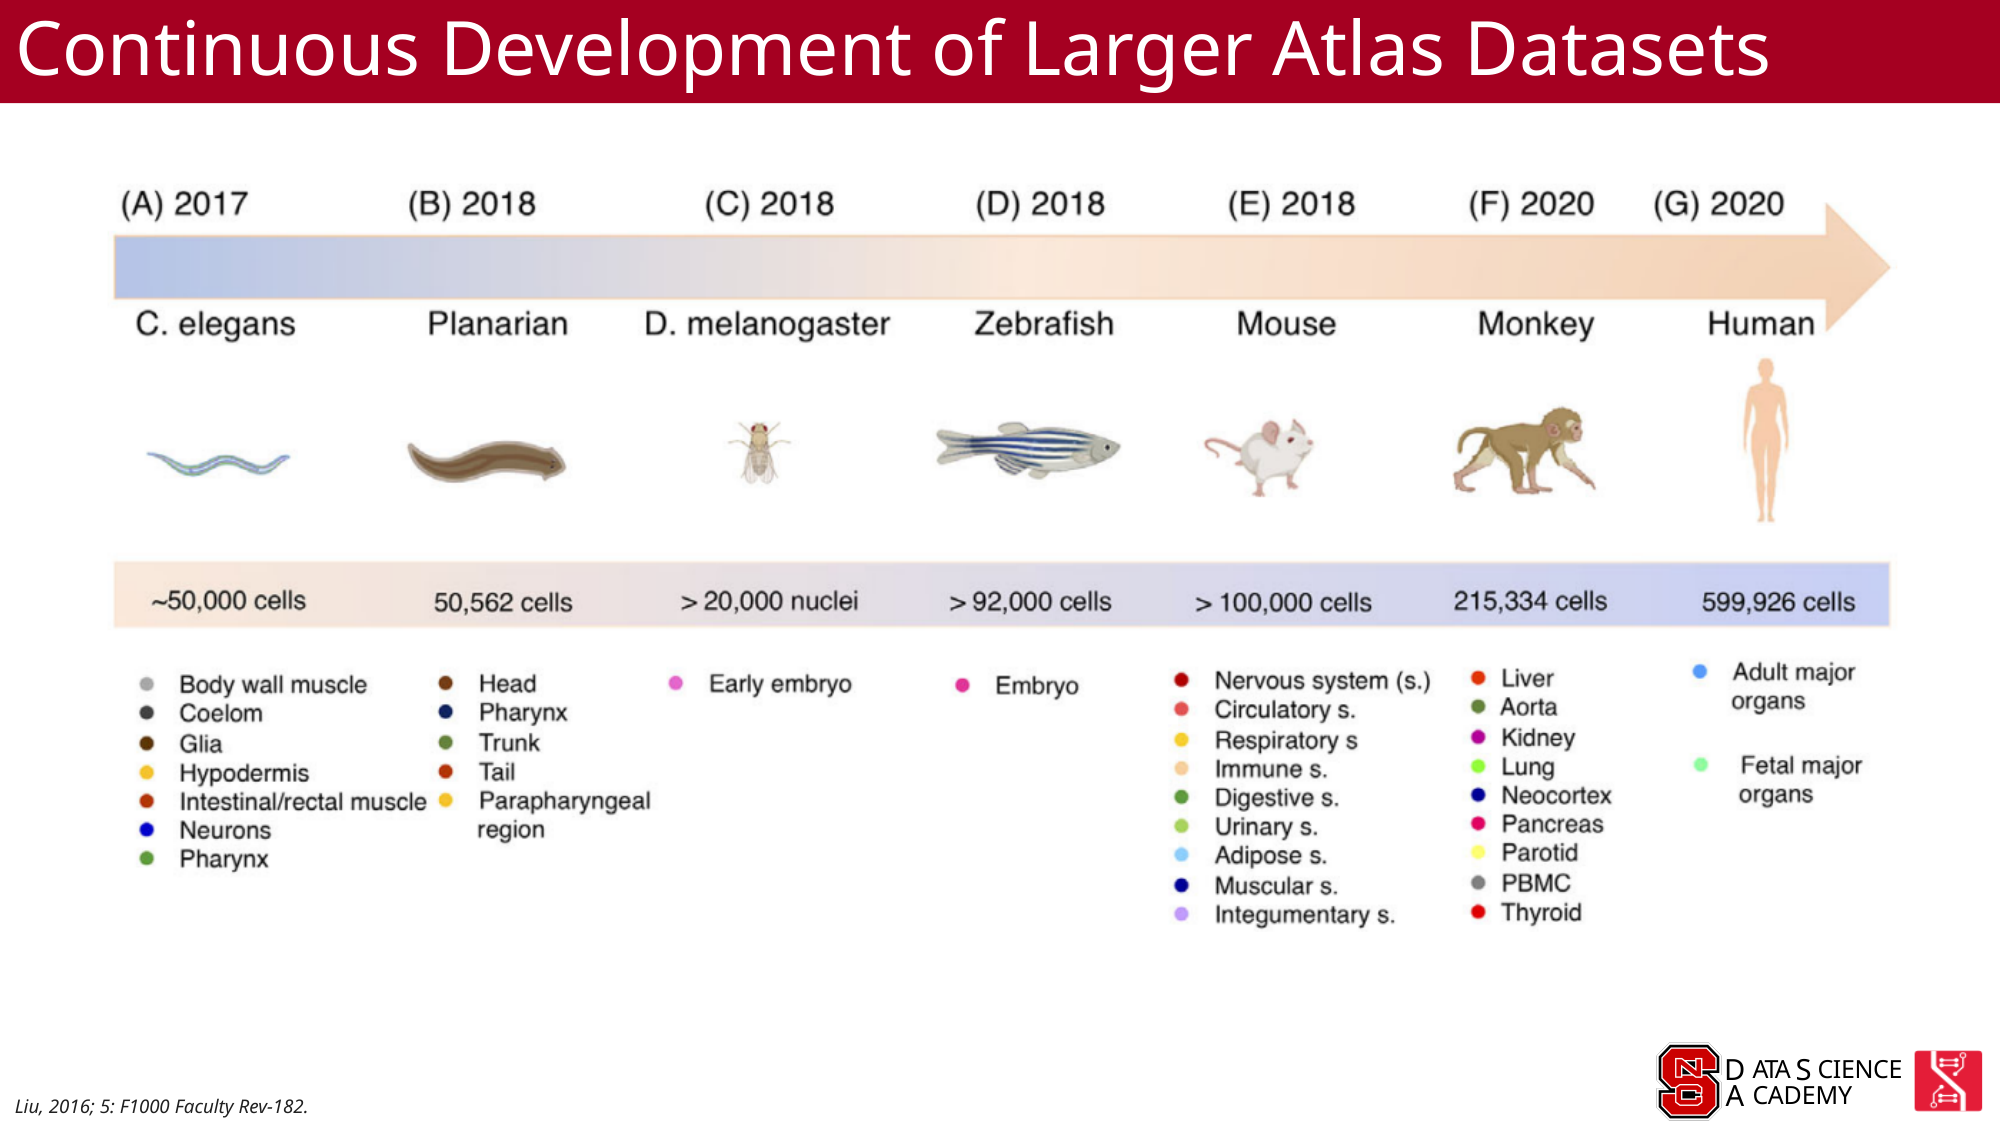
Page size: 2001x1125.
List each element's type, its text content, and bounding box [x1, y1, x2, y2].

text_box Liu, 2016; 5: F1000 Faculty Rev-182. [0, 1087, 442, 1125]
picture [105, 174, 1926, 932]
picture [1912, 1050, 1985, 1112]
picture [1656, 1042, 1722, 1121]
title Continuous Development of Larger Atlas Datasets [0, 0, 2000, 104]
